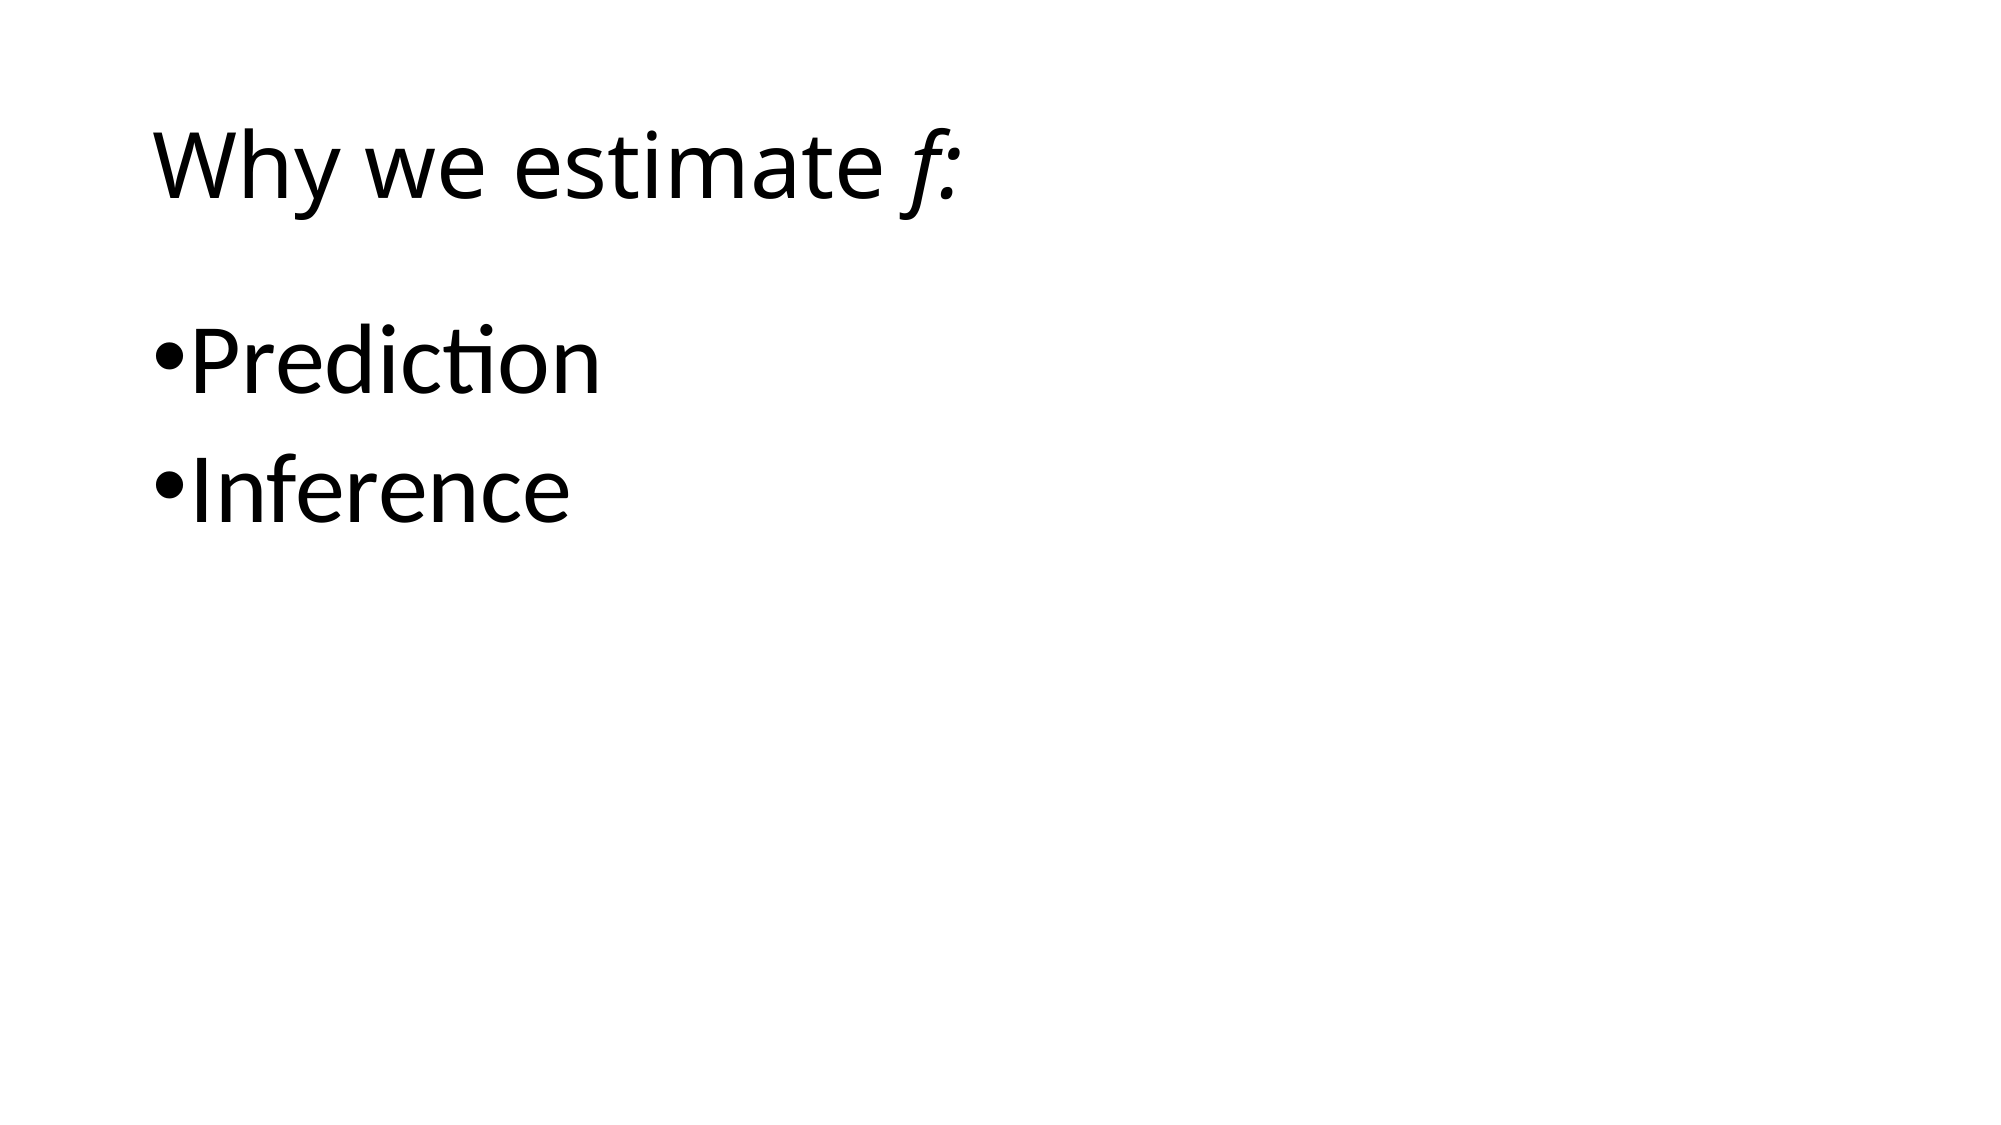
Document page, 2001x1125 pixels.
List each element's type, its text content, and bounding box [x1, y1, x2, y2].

title Why we estimate f: [137, 59, 1863, 278]
list Prediction Inference [137, 299, 1863, 1014]
